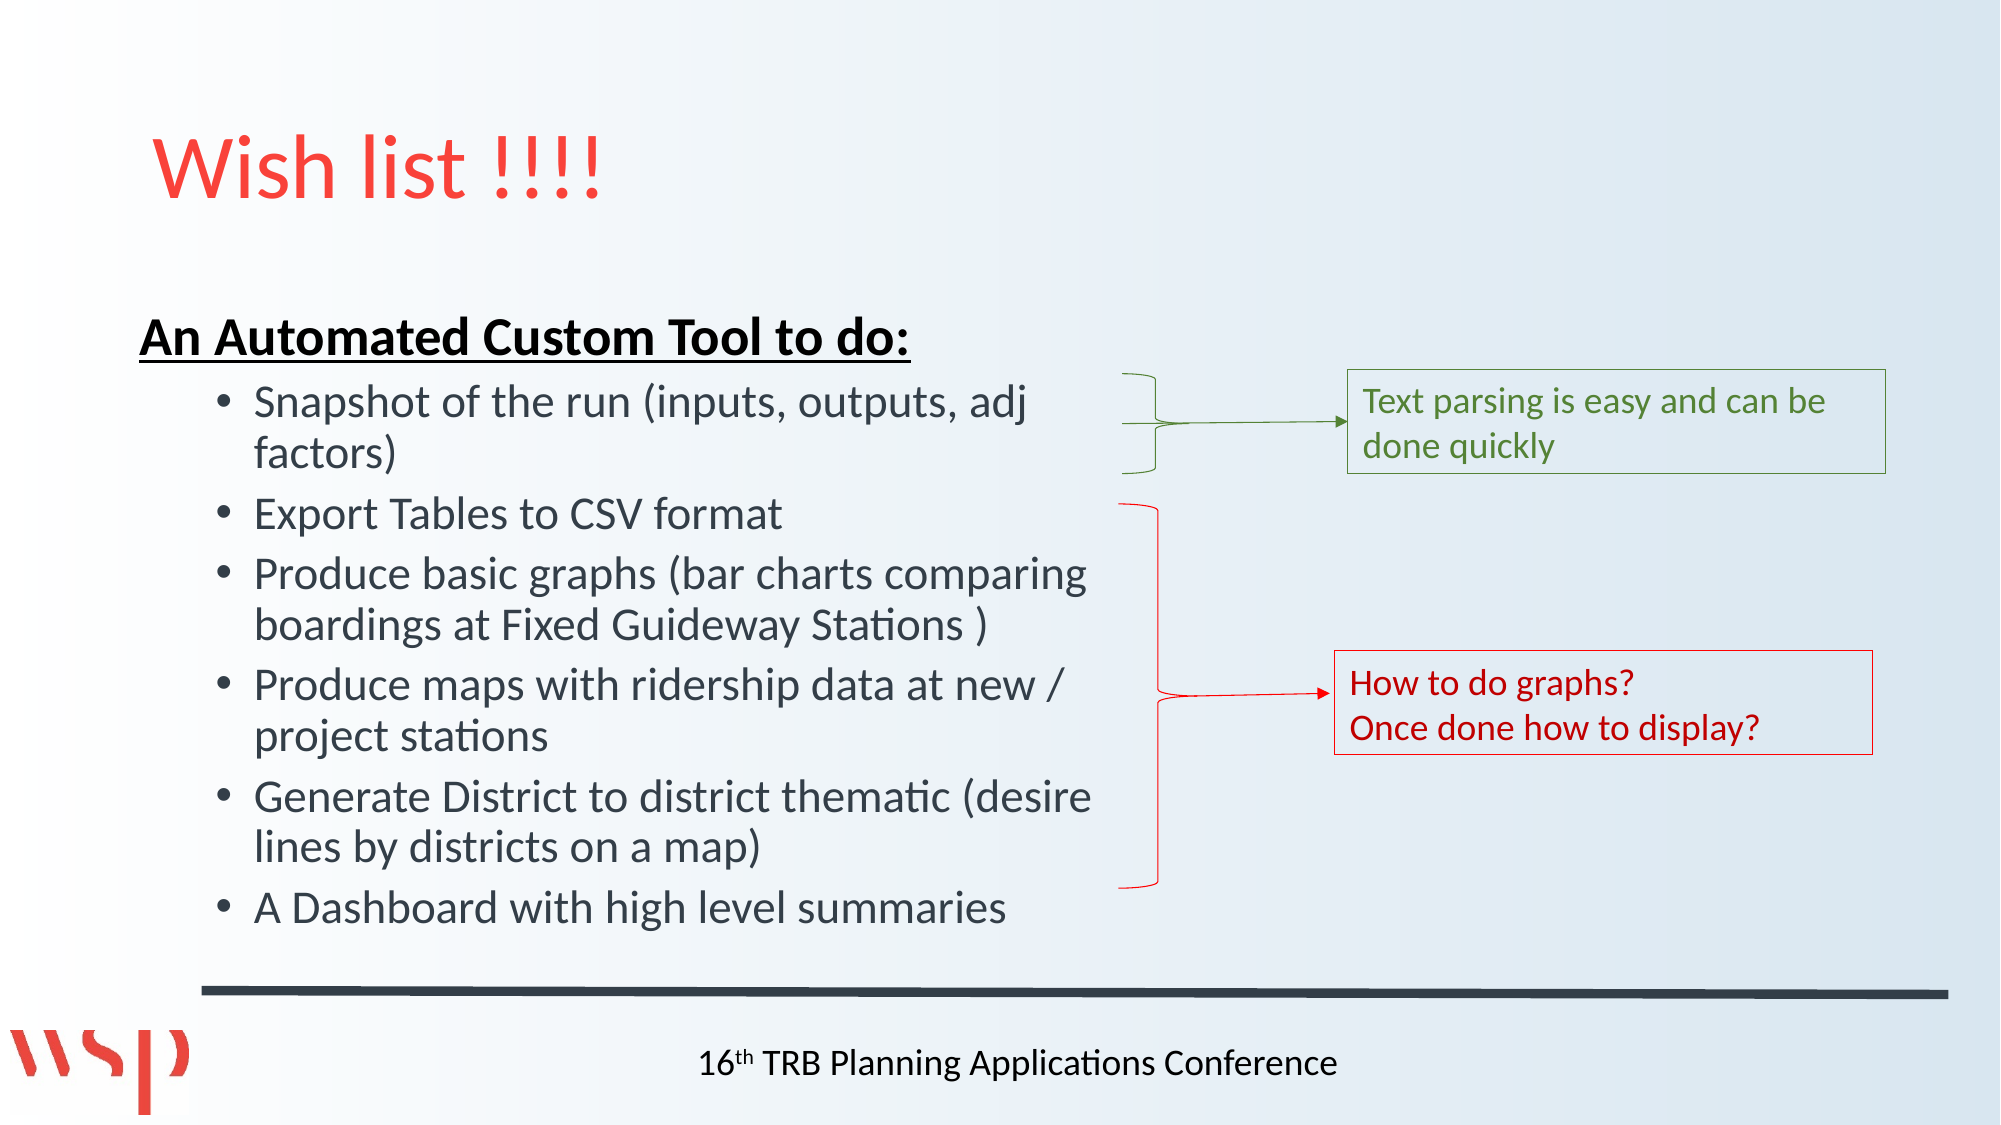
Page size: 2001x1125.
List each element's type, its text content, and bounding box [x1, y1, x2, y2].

picture [10, 1030, 189, 1115]
text_box [1122, 373, 1189, 475]
text_box Text parsing is easy and can be done quickly [1347, 369, 1886, 474]
title Wish list !!!! [137, 59, 1863, 278]
list An Automated Custom Tool to do: Snapshot of the run (inputs, outputs, adj factors) Export Tables to CSV format Produce basic graphs (bar charts comparing boardings at Fixed Guideway Stations ) Produce maps with ridership data at new / project stations Generate District to district thematic (desire lines by districts on a map) A Dashboard with high level summaries [124, 301, 1126, 955]
text_box [1118, 503, 1198, 889]
text_box How to do graphs? Once done how to display? [1334, 650, 1873, 755]
